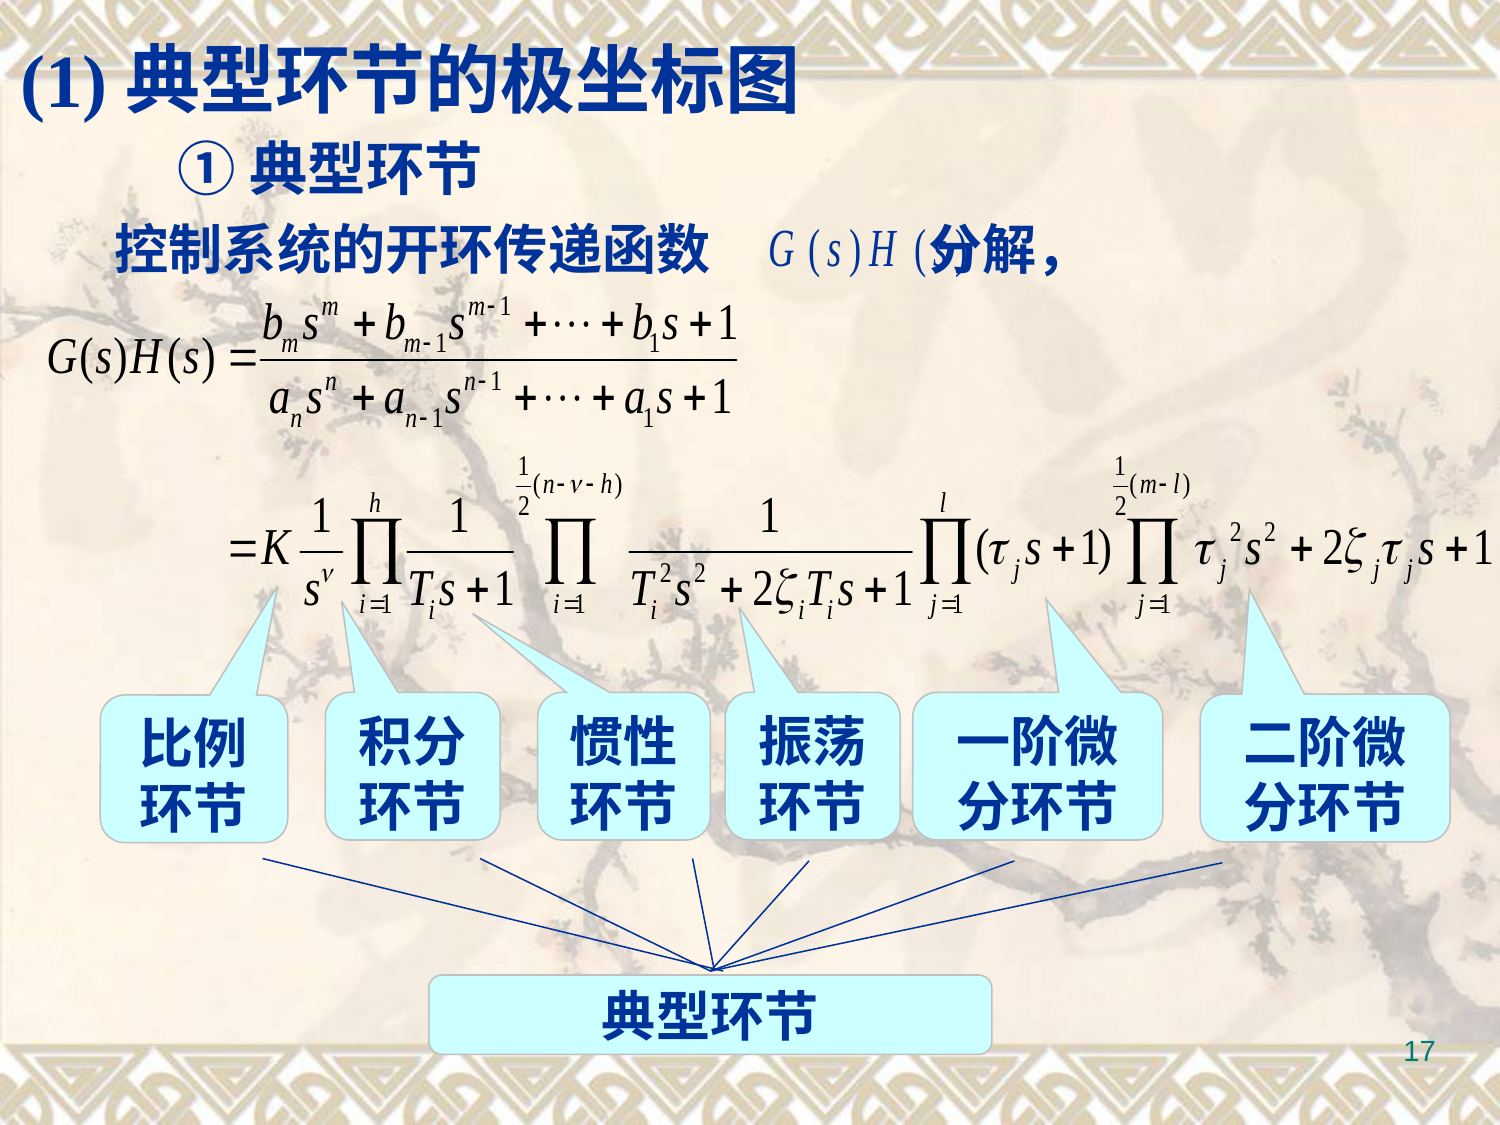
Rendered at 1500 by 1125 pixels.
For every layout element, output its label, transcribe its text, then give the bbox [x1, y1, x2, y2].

text_box ①典型环节 [162, 125, 563, 208]
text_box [37, 208, 1500, 695]
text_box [262, 858, 1223, 1055]
text_box [1074, 1024, 1451, 1103]
text_box (1)典型环节的极坐标图 [5, 24, 844, 130]
picture [0, 0, 1500, 1125]
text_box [100, 692, 1451, 843]
